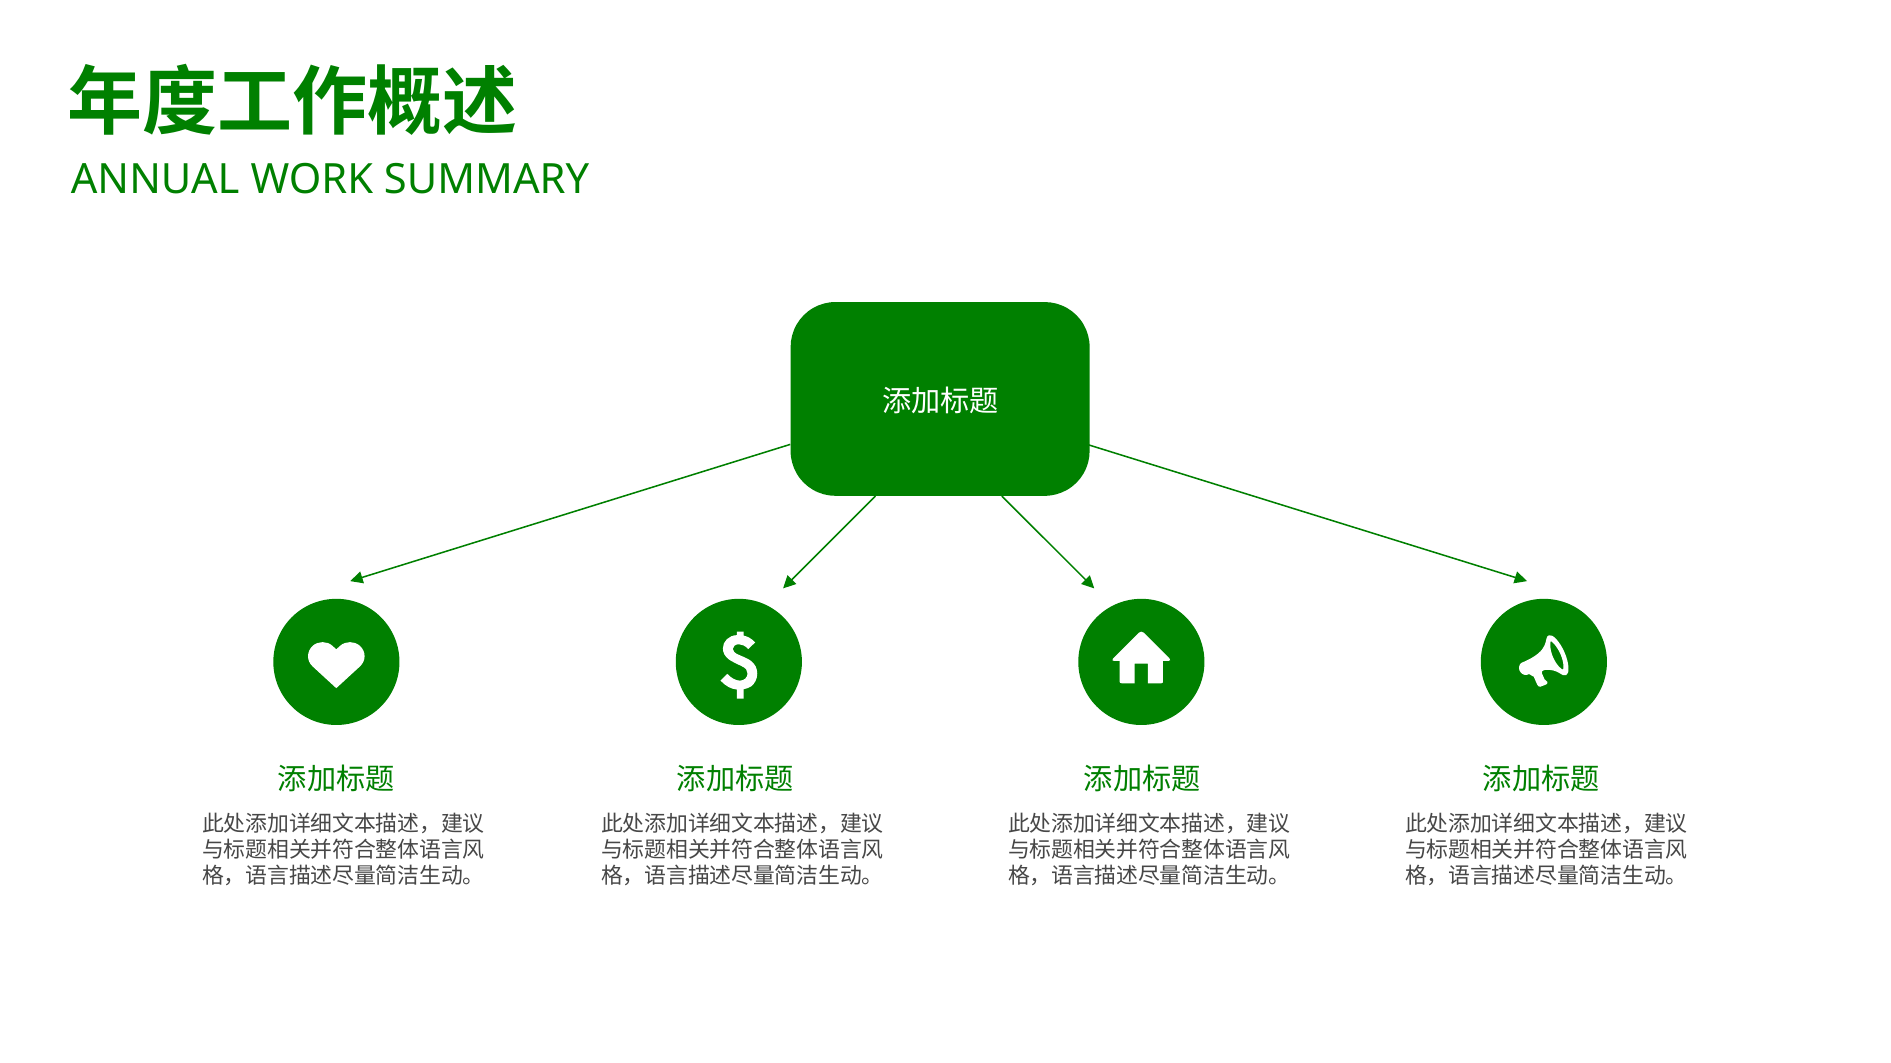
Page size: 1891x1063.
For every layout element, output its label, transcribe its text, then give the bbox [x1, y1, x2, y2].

text_box 此处添加详细文本描述，建议与标题相关并符合整体语言风格，语言描述尽量简洁生动。 [201, 809, 487, 889]
text_box 此处添加详细文本描述，建议与标题相关并符合整体语言风格，语言描述尽量简洁生动。 [1404, 809, 1690, 889]
text_box 添加标题 [193, 755, 479, 805]
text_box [50, 45, 662, 203]
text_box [1480, 598, 1608, 726]
text_box [1001, 495, 1095, 589]
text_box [273, 598, 400, 726]
text_box [1086, 444, 1528, 584]
text_box 添加标题 [1398, 755, 1684, 805]
text_box 添加标题 [999, 755, 1285, 805]
text_box 添加标题 [791, 374, 1090, 425]
text_box 添加标题 [592, 755, 878, 805]
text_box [1078, 598, 1205, 726]
text_box 此处添加详细文本描述，建议与标题相关并符合整体语言风格，语言描述尽量简洁生动。 [1007, 809, 1293, 889]
text_box [790, 302, 1090, 496]
text_box [783, 495, 876, 589]
text_box [350, 444, 791, 584]
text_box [675, 598, 803, 726]
text_box 此处添加详细文本描述，建议与标题相关并符合整体语言风格，语言描述尽量简洁生动。 [600, 809, 886, 889]
